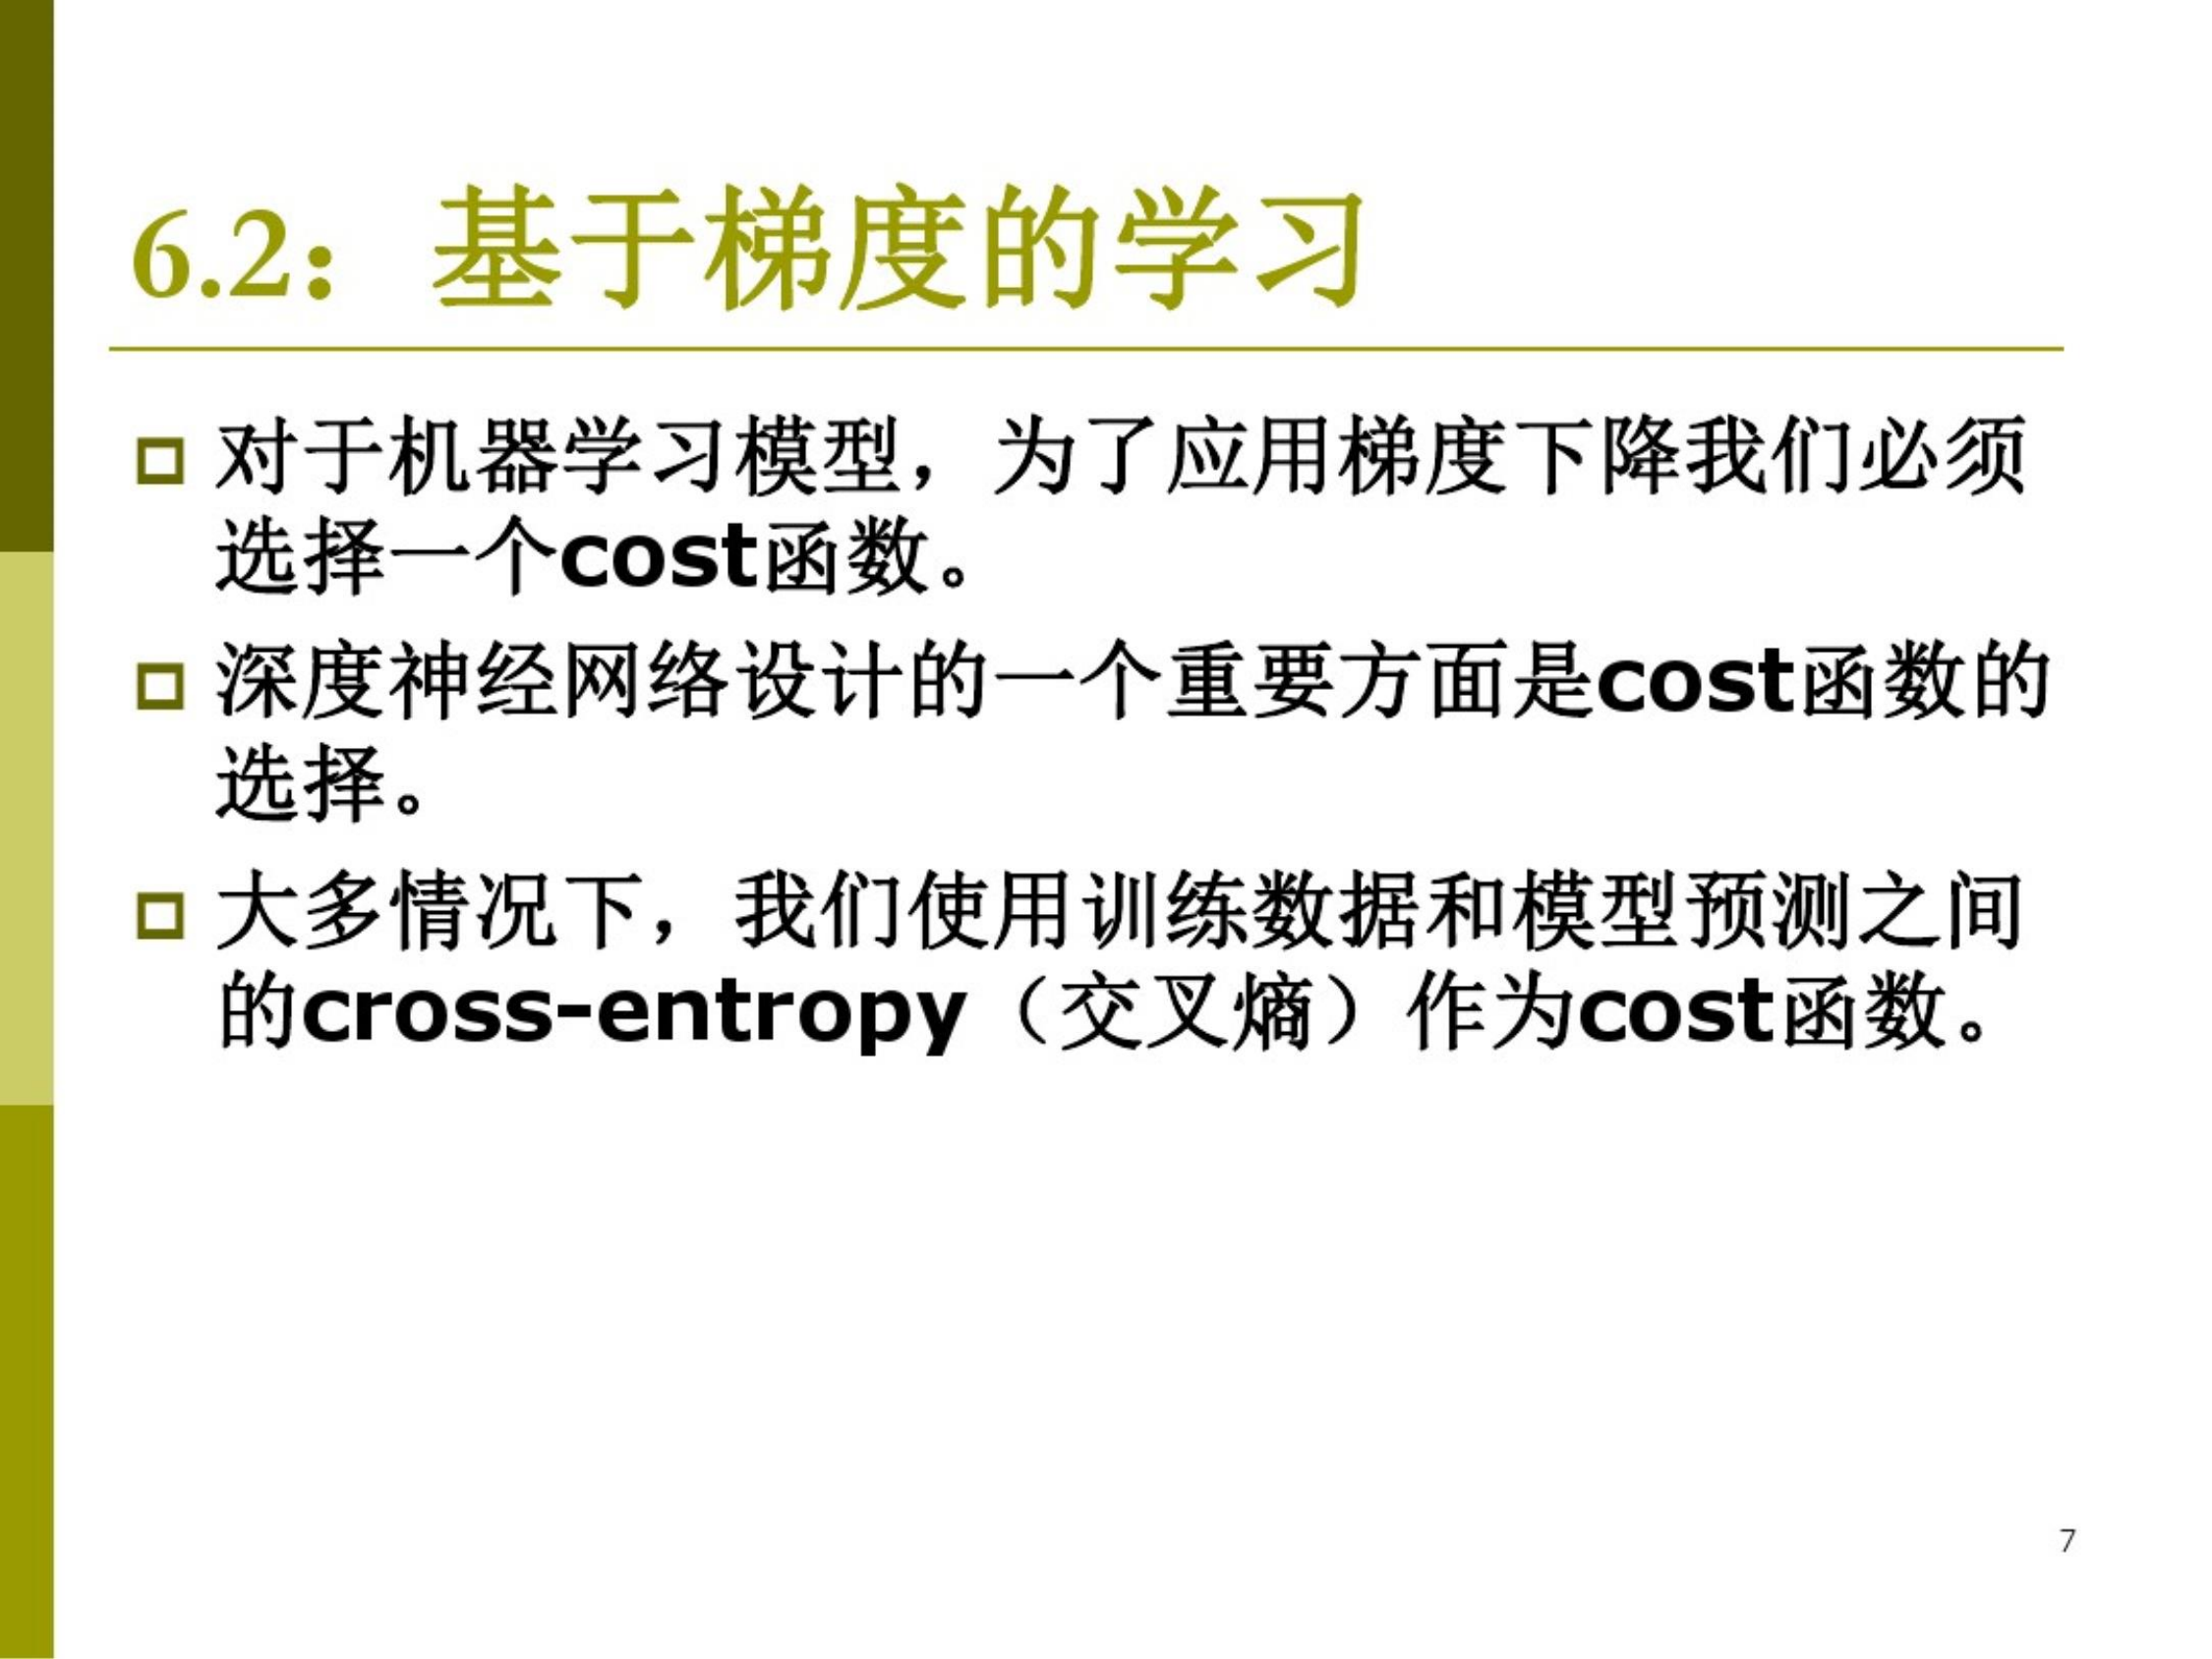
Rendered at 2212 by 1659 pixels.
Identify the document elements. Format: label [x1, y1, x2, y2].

text_box [0, 0, 2212, 1659]
